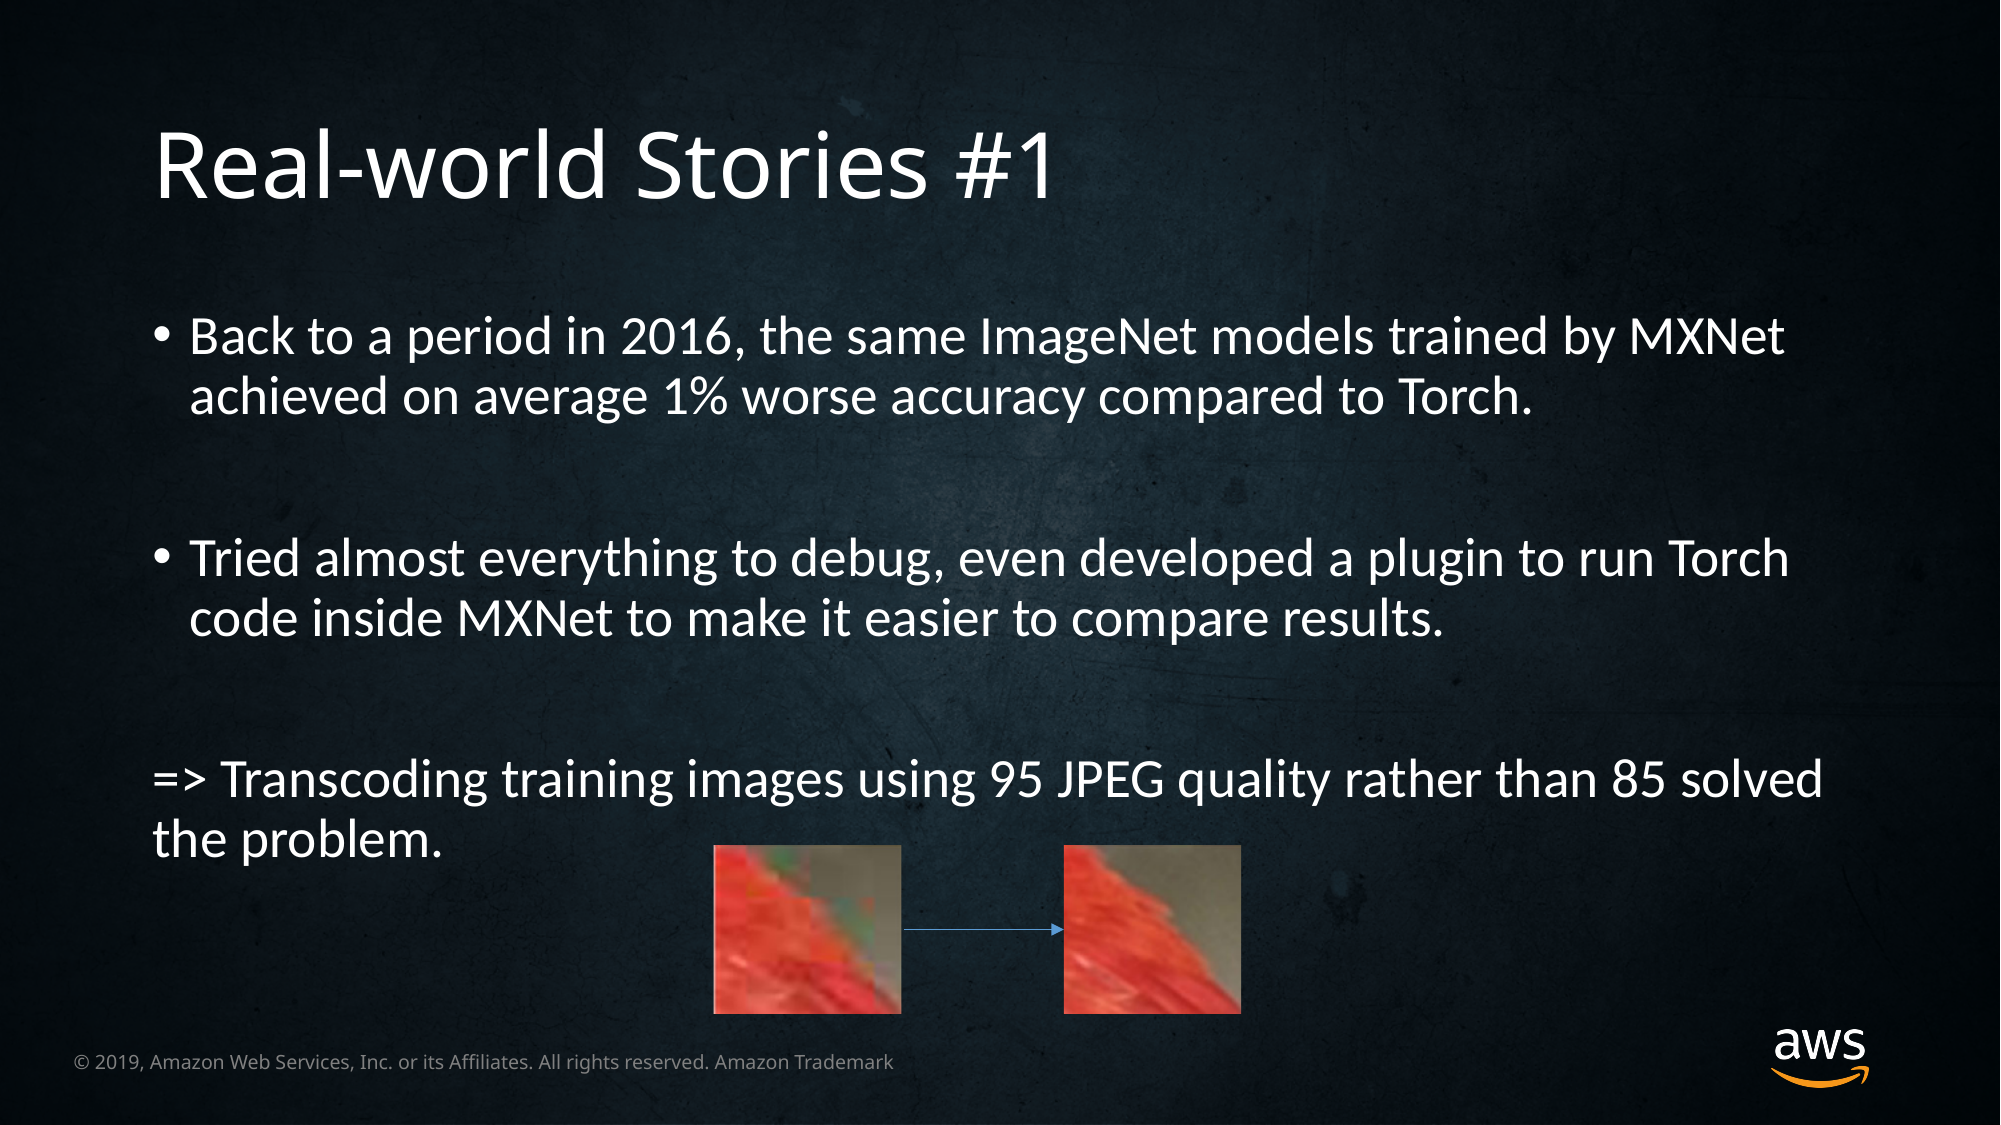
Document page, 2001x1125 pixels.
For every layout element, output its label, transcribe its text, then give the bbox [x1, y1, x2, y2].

picture [0, 0, 2000, 1125]
list Back to a period in 2016, the same ImageNet models trained by MXNet achieved on average 1% worse accuracy compared to Torch. Tried almost everything to debug, even developed a plugin to run Torch code inside MXNet to make it easier to compare results. => Transcoding training images using 95 JPEG quality rather than 85 solved the problem. [137, 299, 1863, 1014]
title Real-world Stories #1 [137, 59, 1863, 278]
